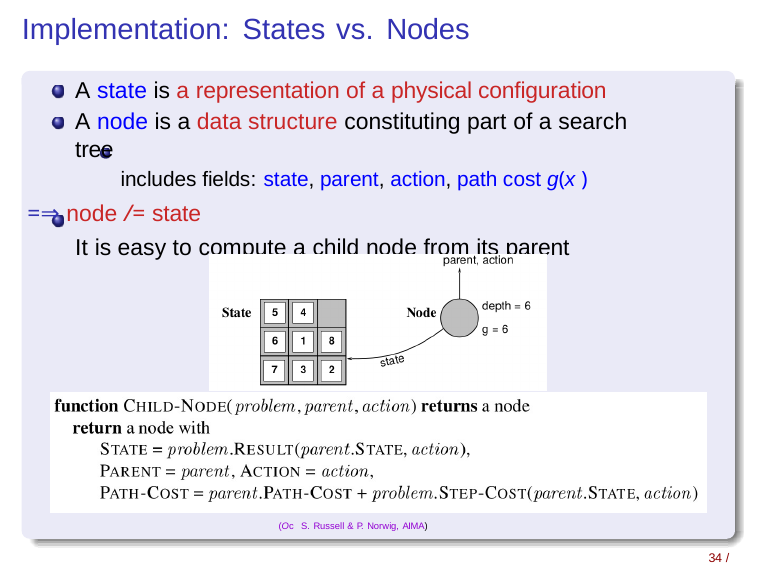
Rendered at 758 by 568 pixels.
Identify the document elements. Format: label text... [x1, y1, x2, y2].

text_box 34 / 96 [706, 554, 746, 568]
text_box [50, 254, 707, 514]
title Implementation: States vs. Nodes [15, 7, 757, 106]
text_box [21, 70, 744, 548]
